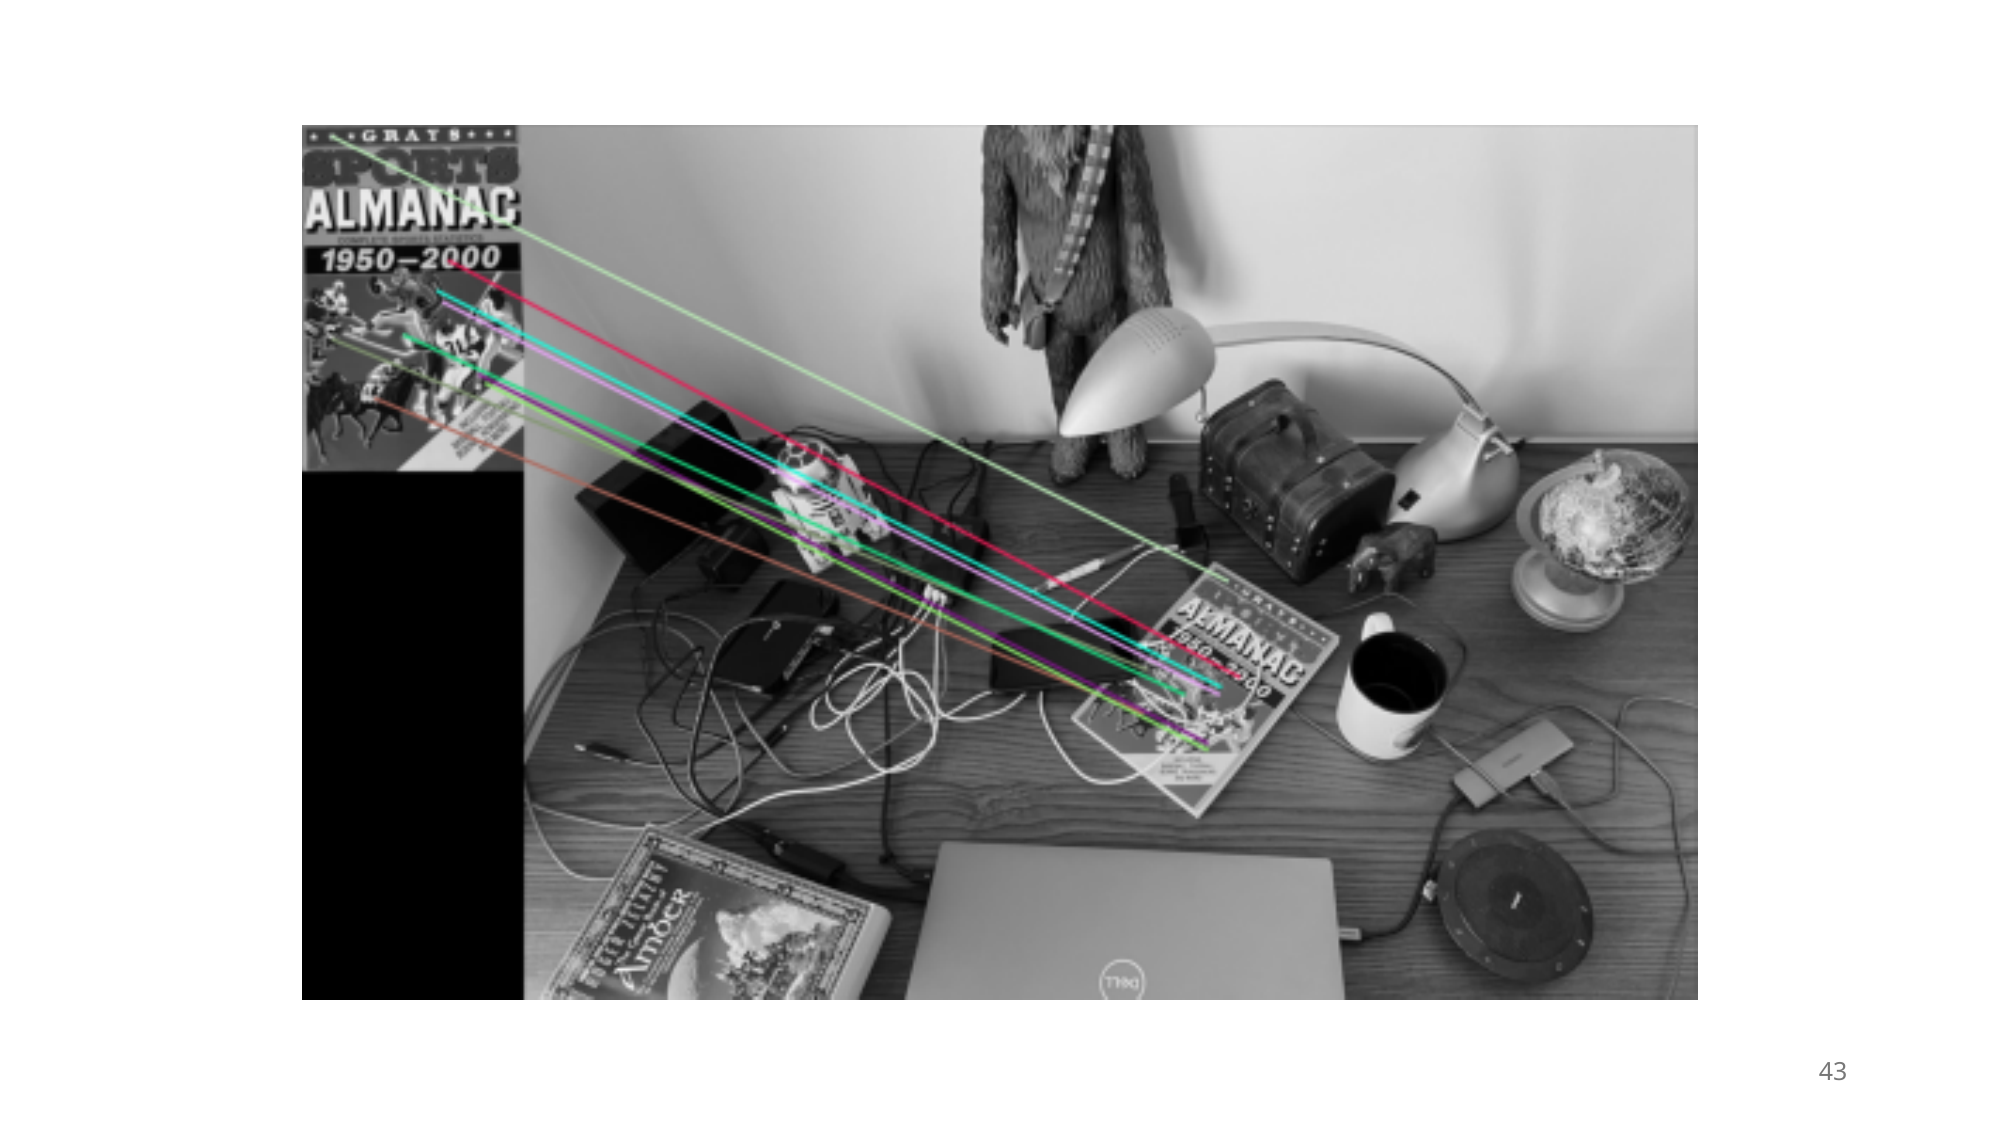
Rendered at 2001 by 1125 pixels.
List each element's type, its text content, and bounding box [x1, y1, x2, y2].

picture [301, 124, 1699, 1000]
slide_number 43 [1412, 1042, 1863, 1103]
